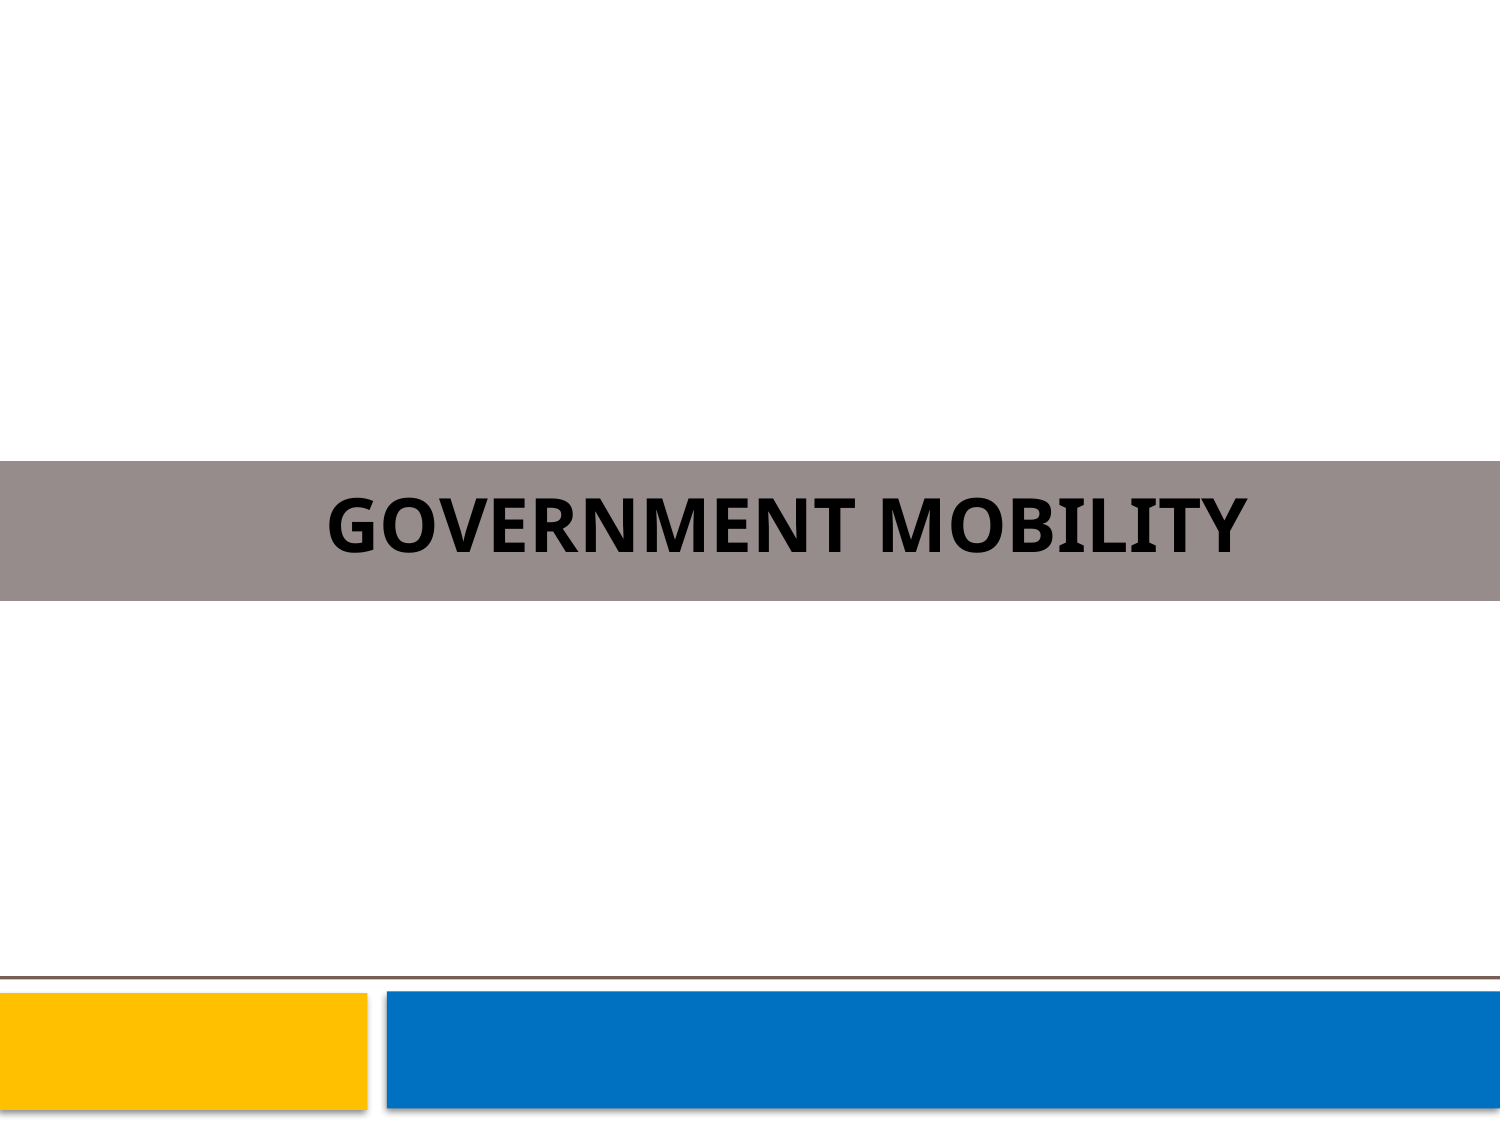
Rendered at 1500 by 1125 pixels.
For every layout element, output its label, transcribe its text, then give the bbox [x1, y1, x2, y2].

title Government mobility [225, 275, 1350, 575]
text_box [0, 461, 1500, 601]
